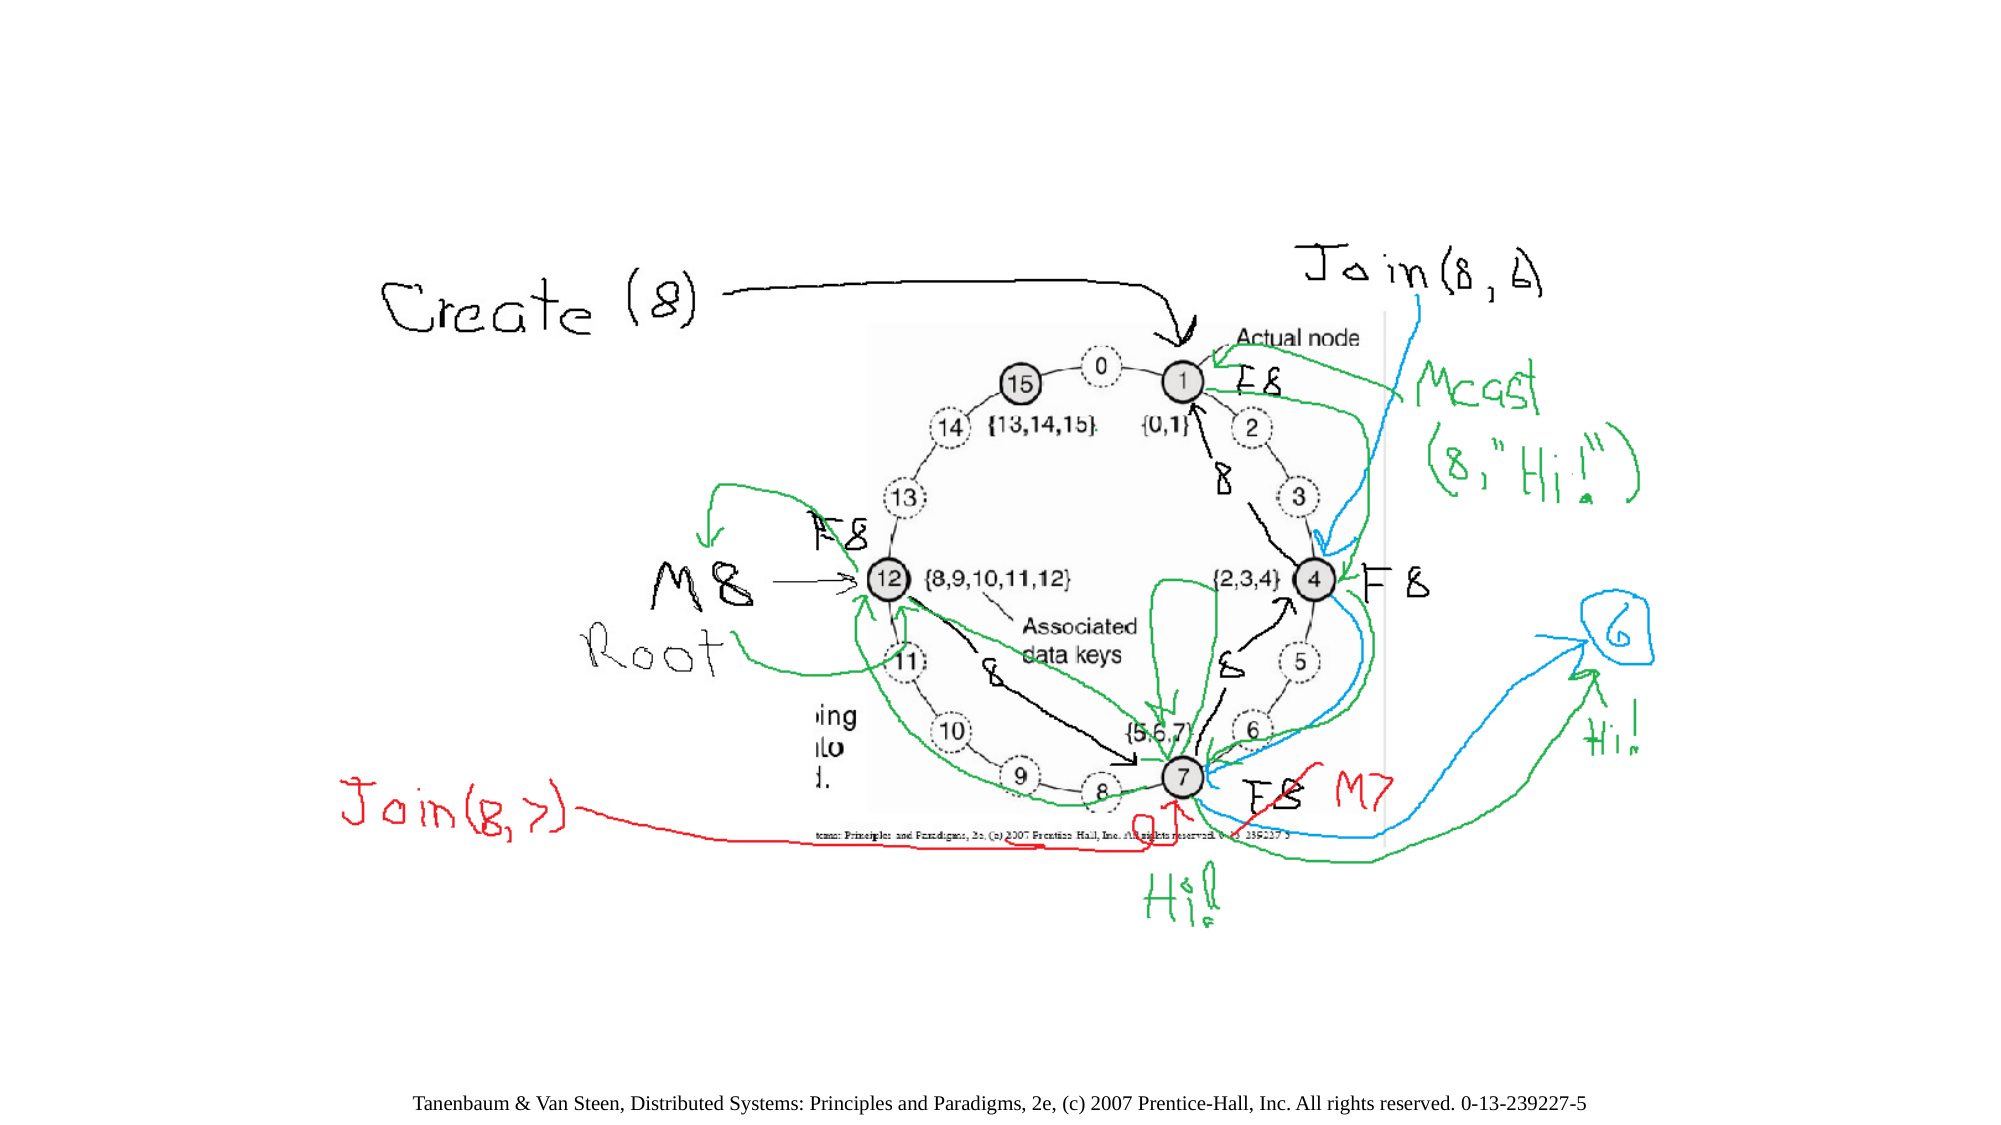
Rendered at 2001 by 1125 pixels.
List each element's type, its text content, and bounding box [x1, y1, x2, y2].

footer Tanenbaum & Van Steen, Distributed Systems: Principles and Paradigms, 2e, (c) 2007 Prentice-Hall, Inc. All rights reserved. 0-13-239227-5 [0, 1082, 2000, 1111]
picture [326, 200, 1667, 969]
